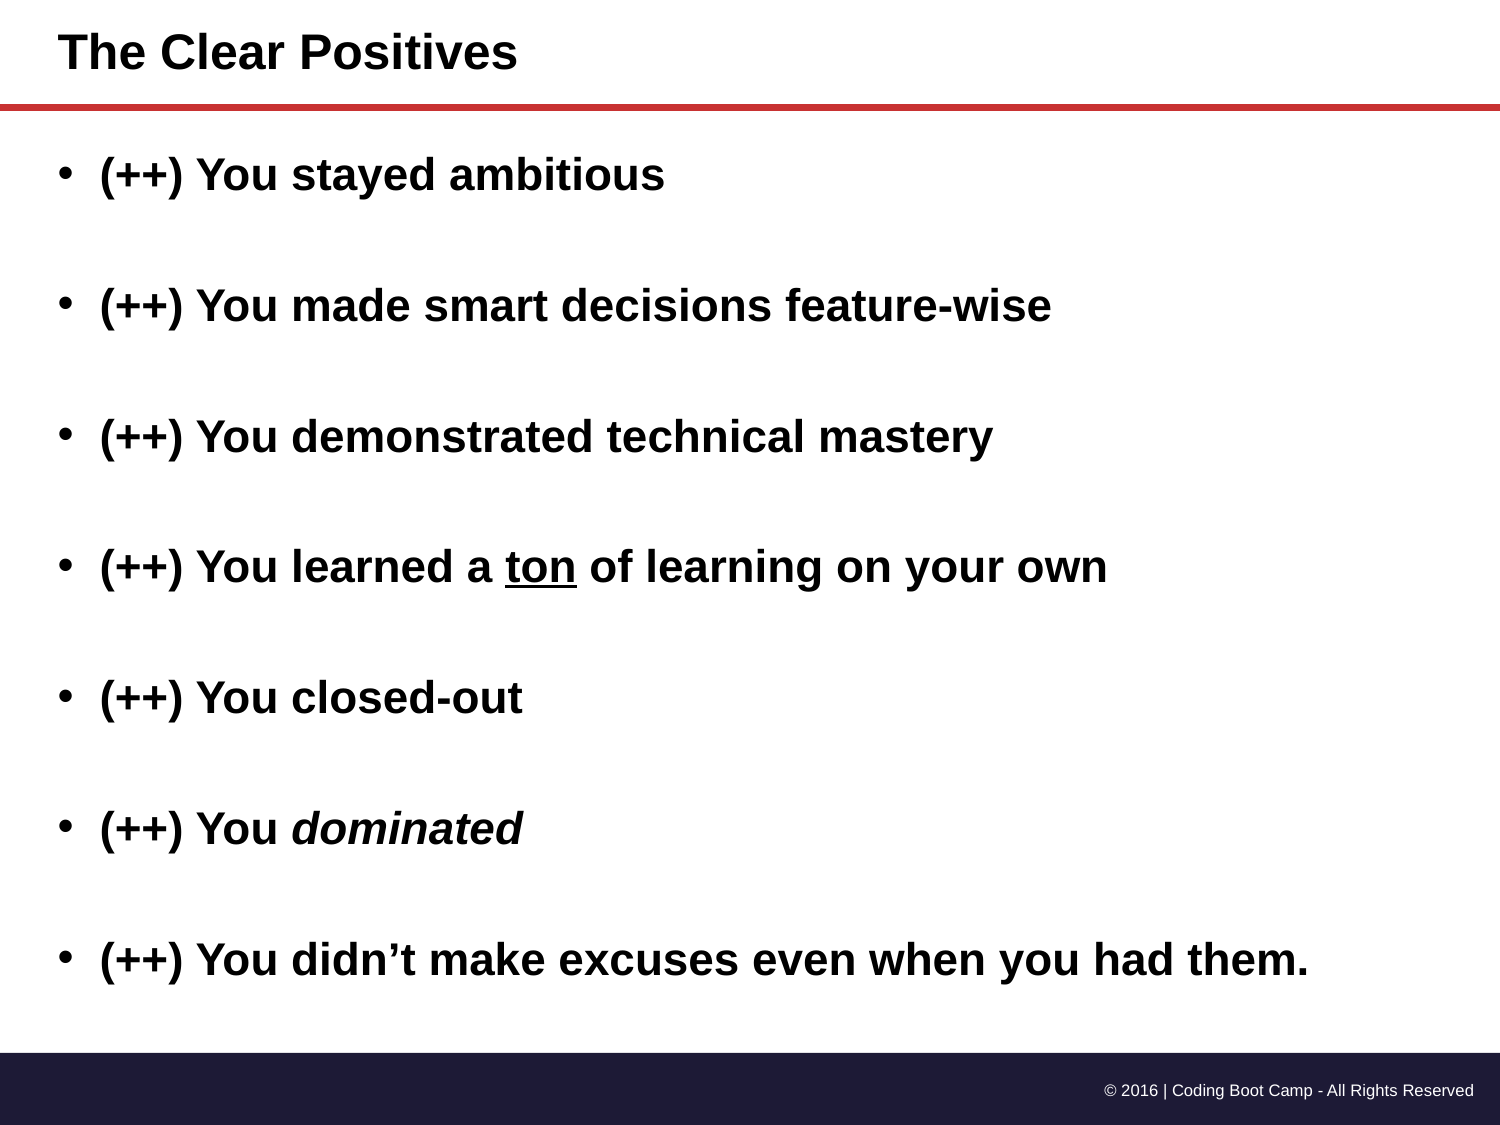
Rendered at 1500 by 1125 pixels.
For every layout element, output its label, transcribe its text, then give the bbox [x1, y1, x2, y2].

title The Clear Positives [49, 0, 948, 108]
text_box (++) You stayed ambitious (++) You made smart decisions feature-wise (++) You demonstrated technical mastery (++) You learned a ton of learning on your own (++) You closed-out (++) You dominated (++) You didn’t make excuses even when you had them. [49, 137, 1400, 1123]
